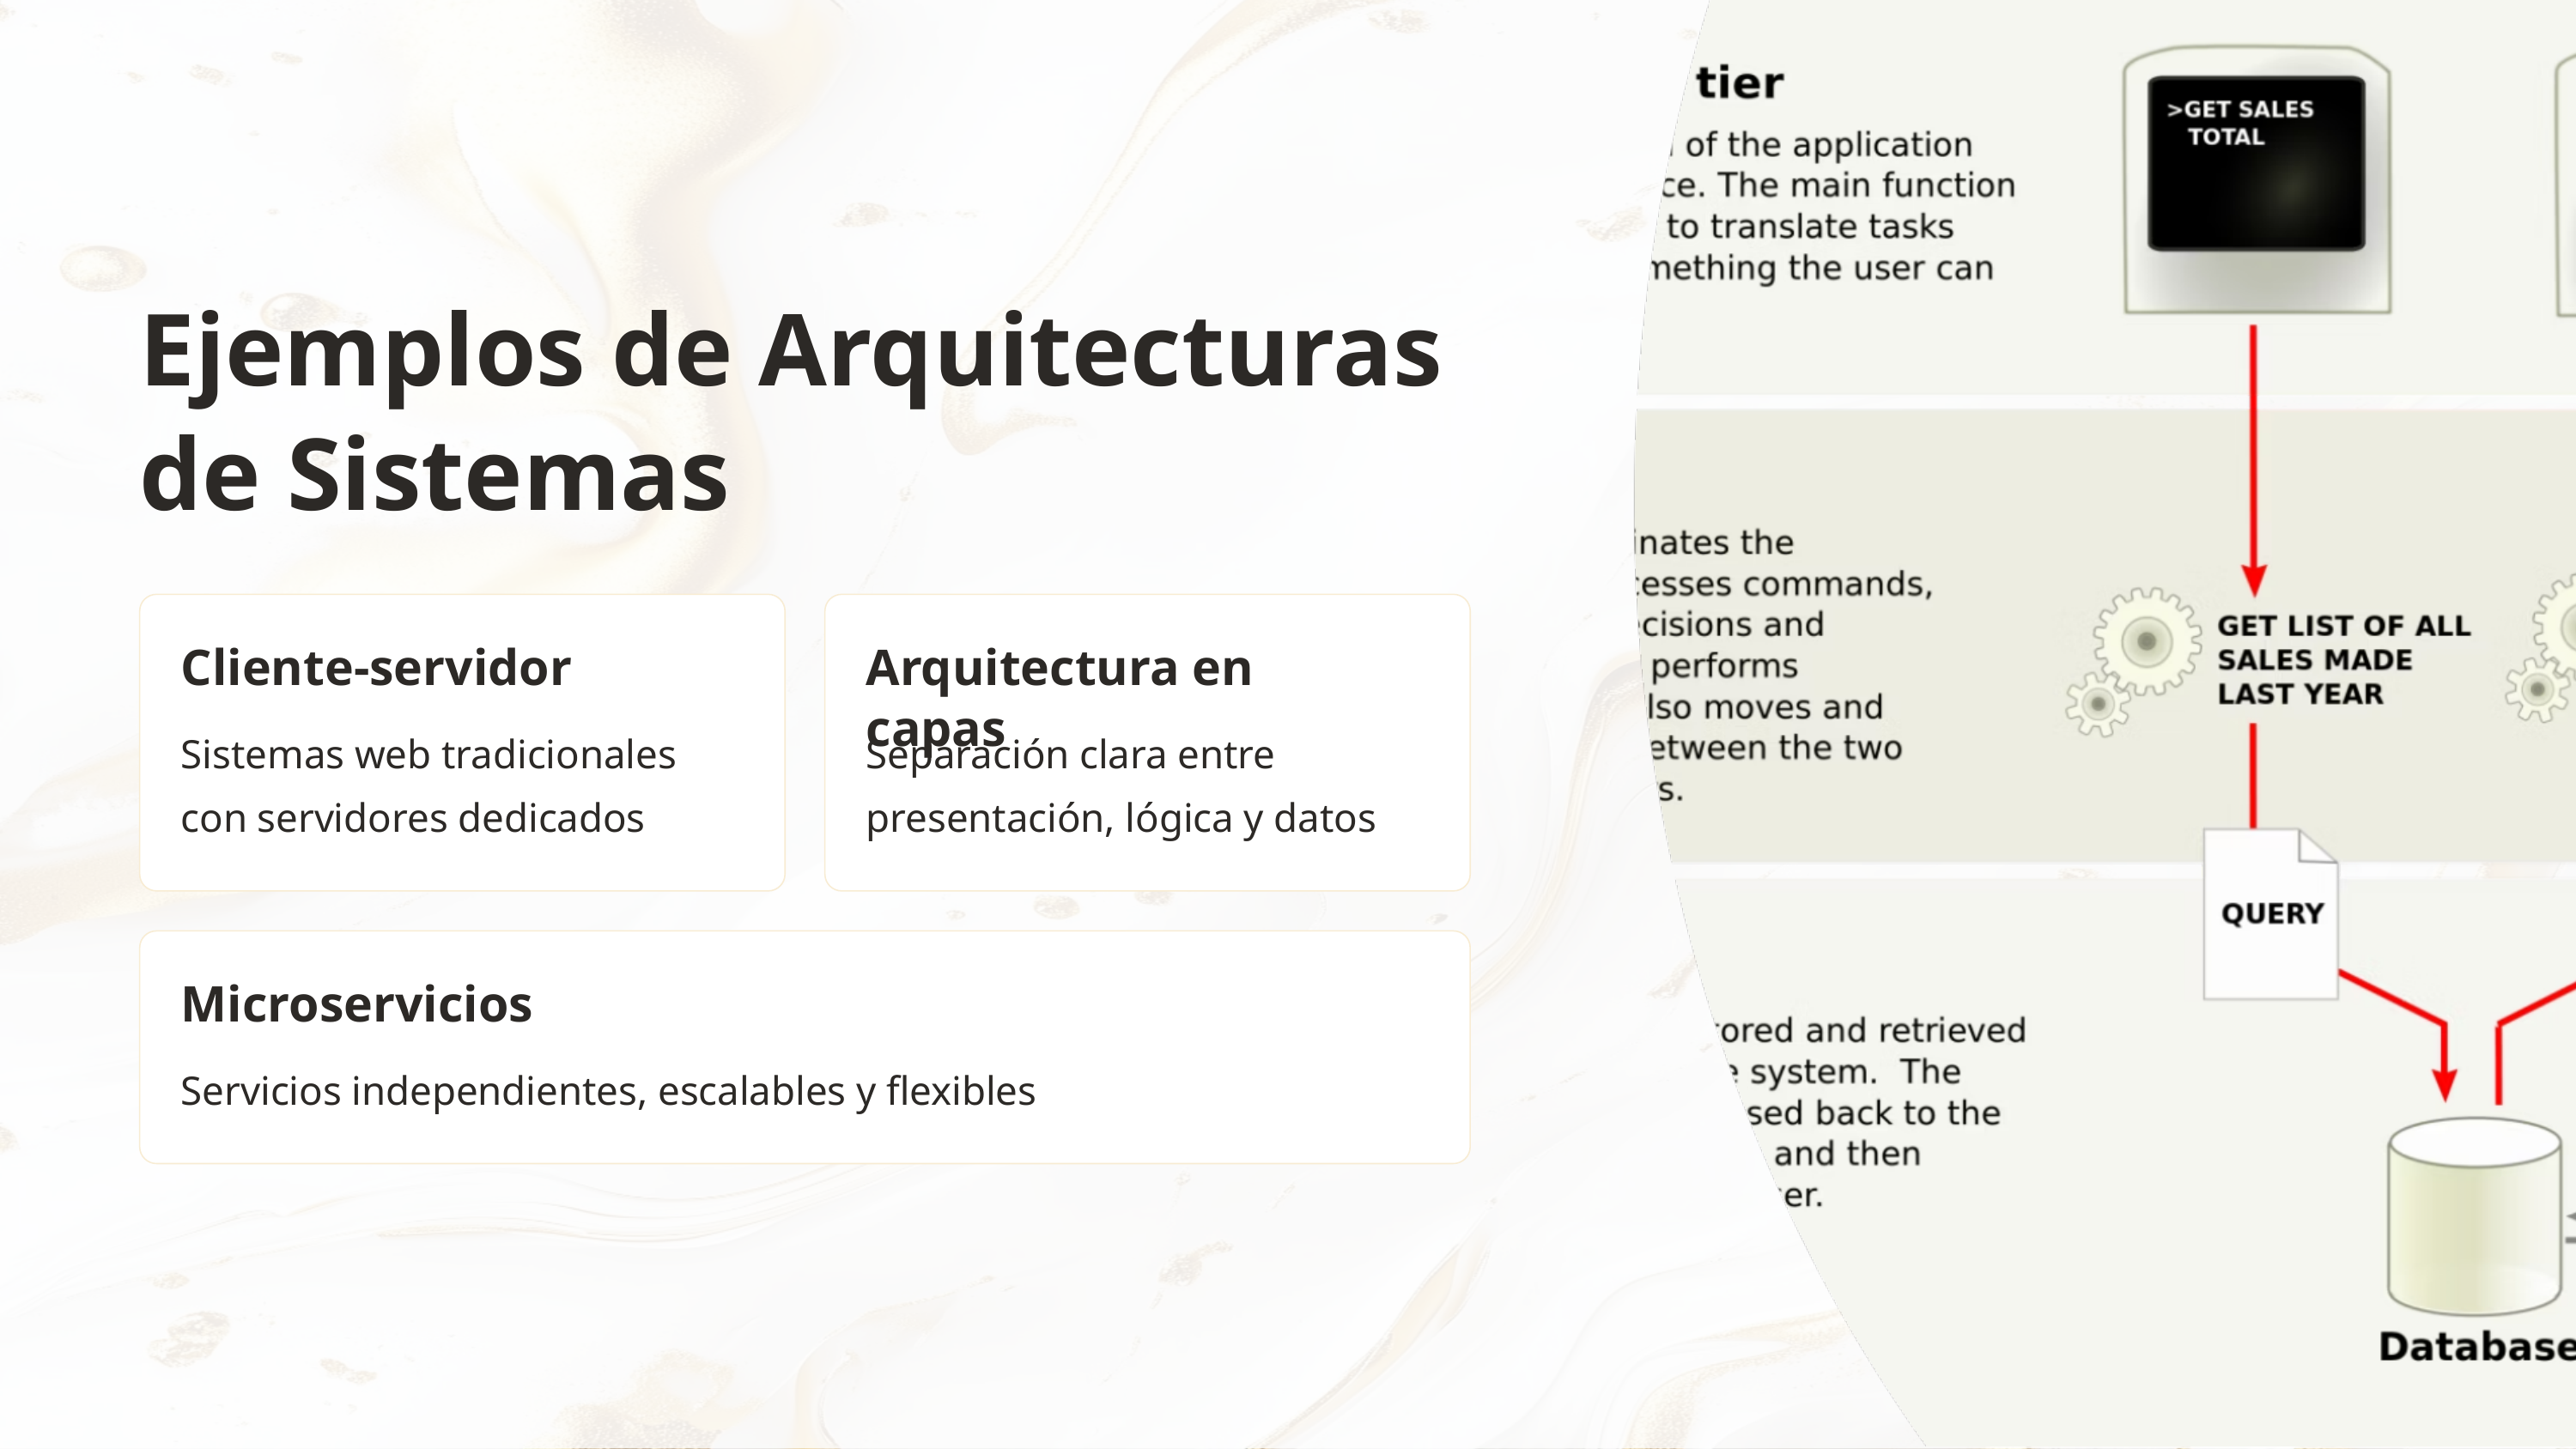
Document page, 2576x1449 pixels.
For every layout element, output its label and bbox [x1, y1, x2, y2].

text_box [866, 721, 1430, 850]
text_box [139, 284, 1471, 535]
text_box [866, 635, 1400, 699]
text_box [0, 0, 2576, 1449]
text_box [180, 721, 744, 850]
text_box [138, 593, 787, 892]
text_box [138, 930, 1472, 1165]
text_box [823, 593, 1472, 892]
text_box [180, 635, 681, 699]
text_box [180, 1058, 1430, 1123]
text_box [180, 972, 681, 1035]
